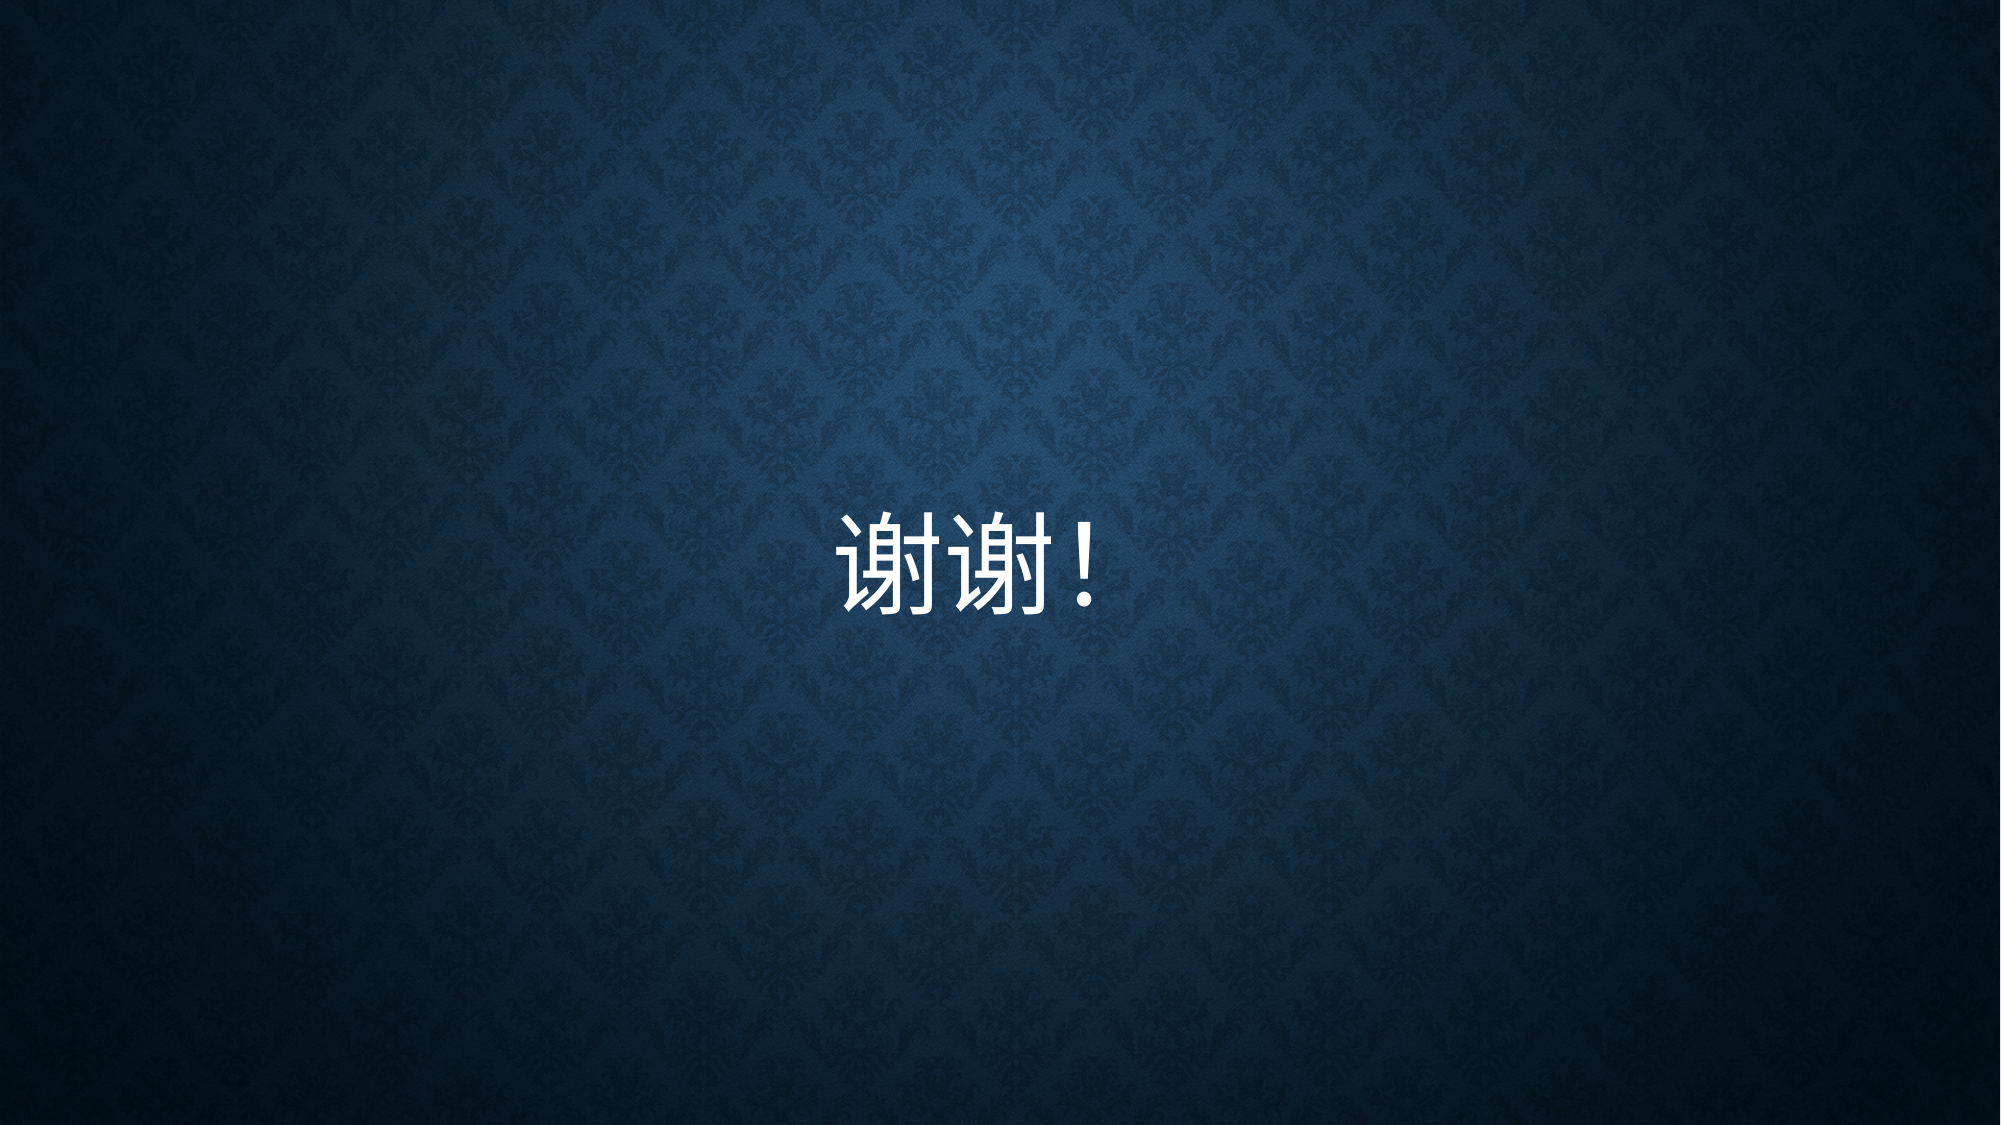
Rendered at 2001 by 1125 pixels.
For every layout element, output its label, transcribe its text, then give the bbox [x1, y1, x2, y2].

text_box 谢谢！ [816, 486, 1184, 637]
